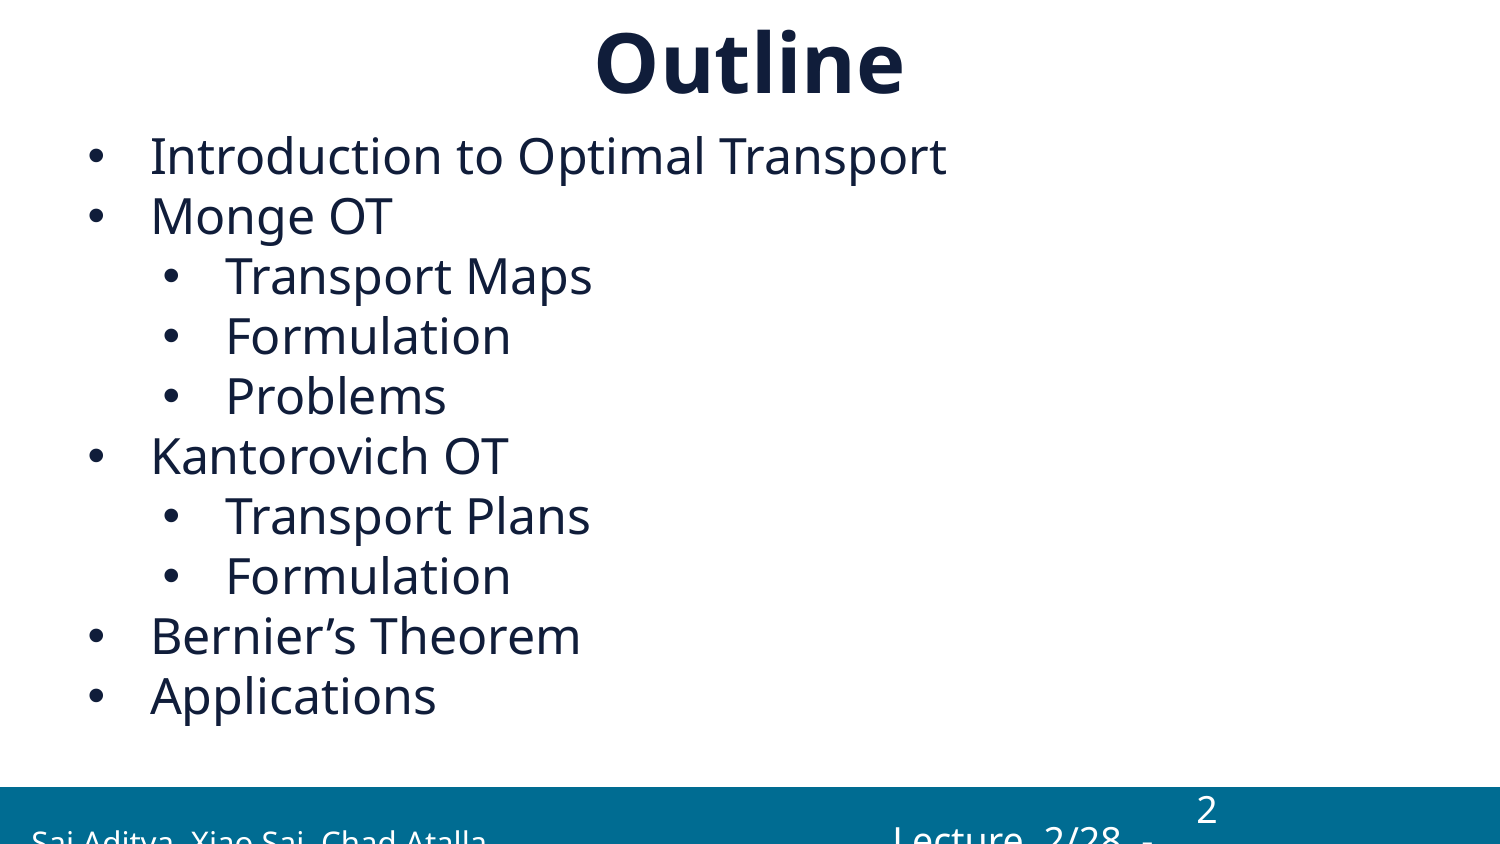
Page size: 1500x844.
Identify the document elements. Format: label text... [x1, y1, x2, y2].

list Introduction to Optimal Transport Monge OT Transport Maps Formulation Problems Kantorovich OT Transport Plans Formulation Bernier’s Theorem Applications [75, 124, 1425, 772]
slide_number ‹#› [1156, 787, 1226, 836]
list Sai Aditya, Xiao Sai, Chad Atalla Lecture 2/28 - [0, 787, 1500, 844]
title Outline [75, 11, 1425, 110]
